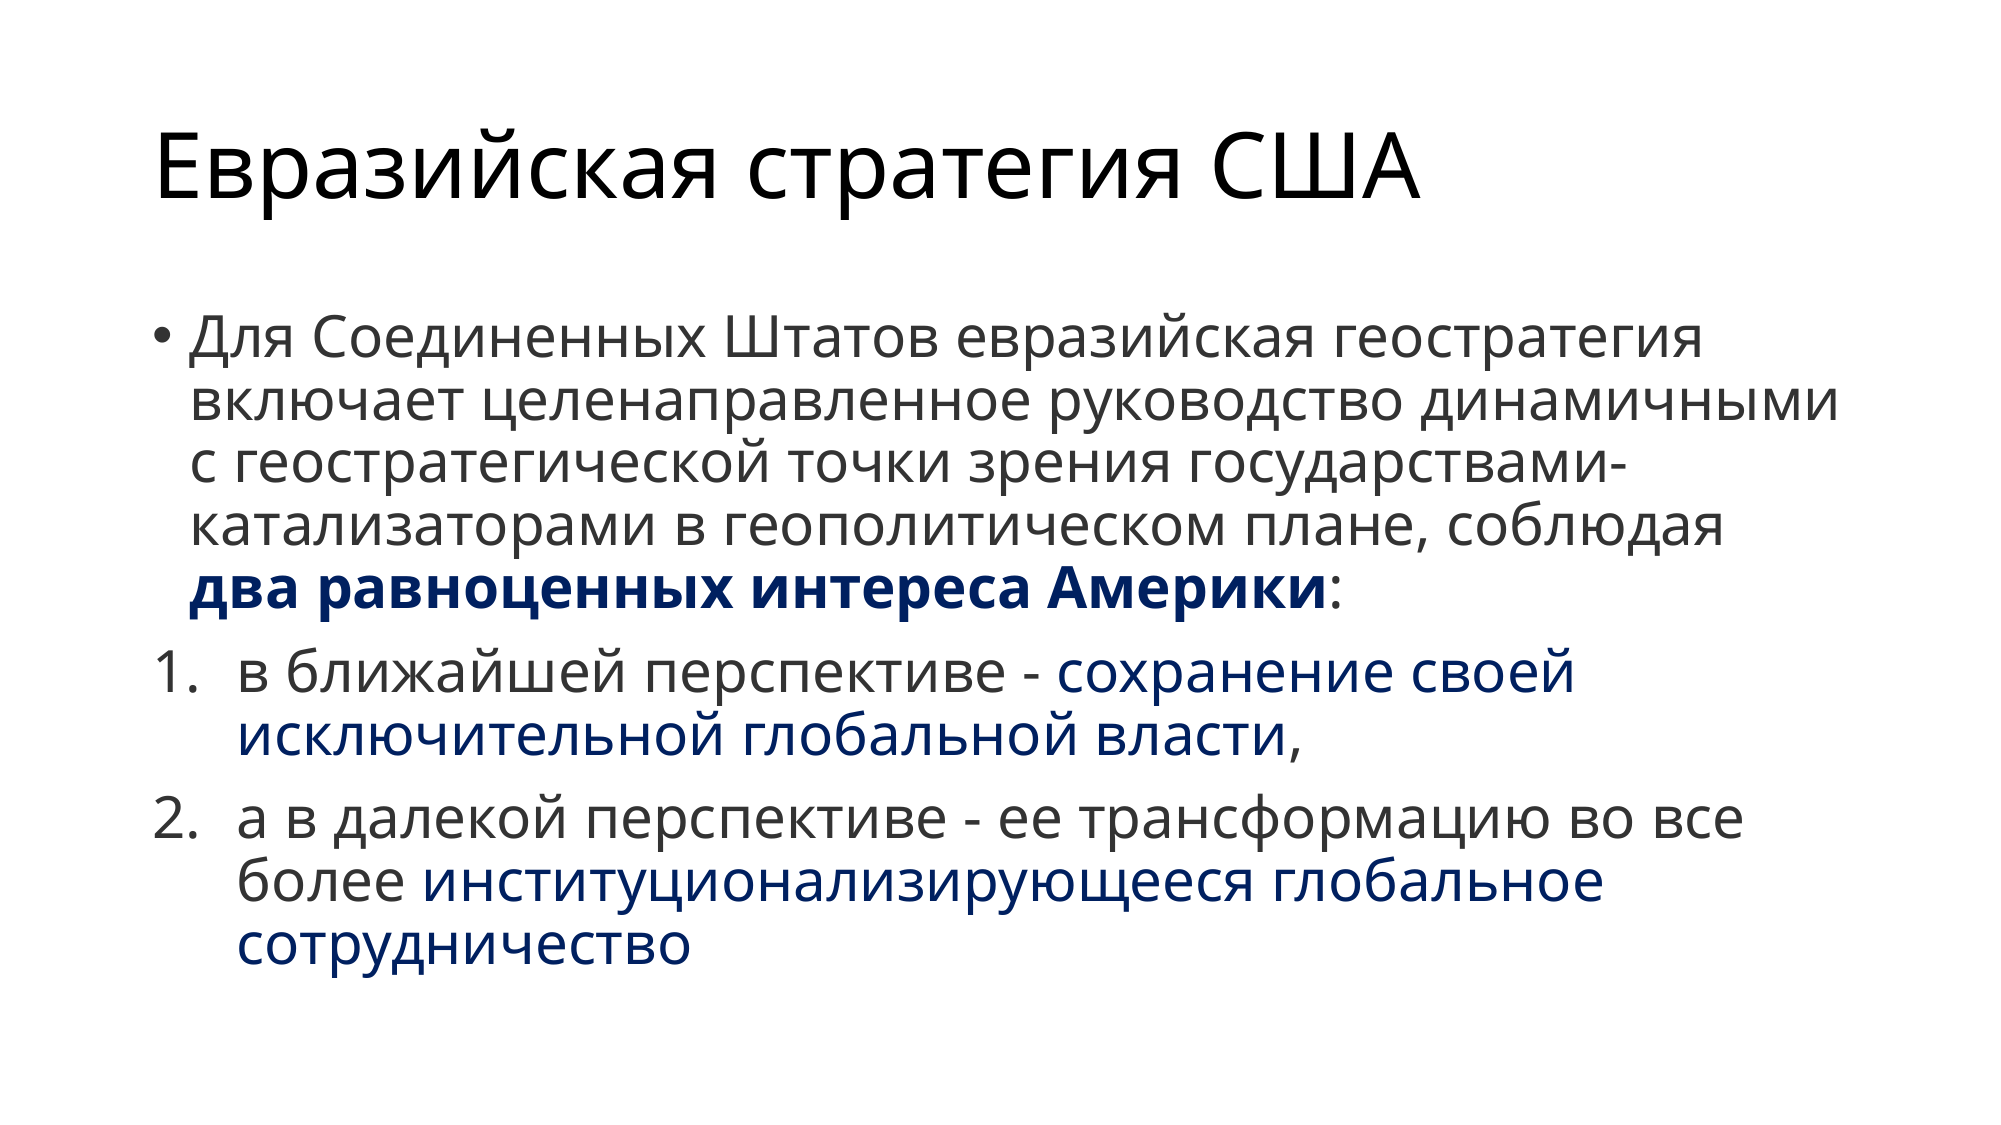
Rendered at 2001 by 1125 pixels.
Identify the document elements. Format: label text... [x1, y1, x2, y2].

title Евразийская стратегия США [137, 59, 1863, 278]
list Для Соединенных Штатов евразийская геостратегия включает целенаправленное руководство динамичными с геостратегической точки зрения государствами-катализаторами в геополитическом плане, соблюдая два равноценных интереса Америки: в ближайшей перспективе - сохранение своей исключительной глобальной власти, а в далекой перспективе - ее трансформацию во все более институционализирующееся глобальное сотрудничество [137, 299, 1863, 1014]
